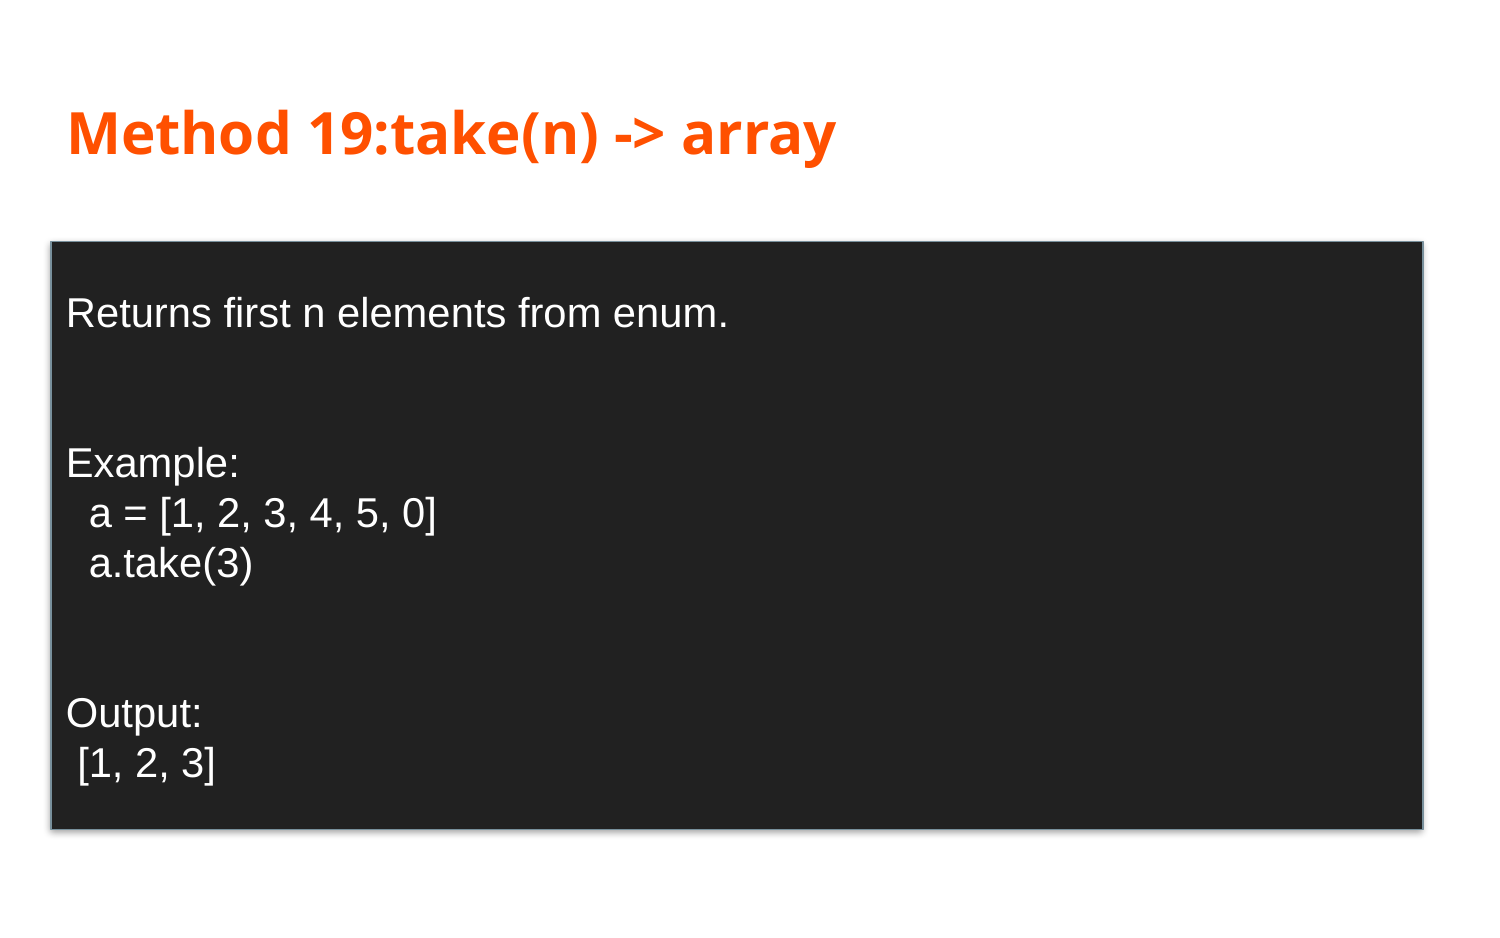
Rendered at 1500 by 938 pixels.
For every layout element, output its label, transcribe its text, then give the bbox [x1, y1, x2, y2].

title Method 19:take(n) -> array [51, 81, 1424, 228]
text_box Returns first n elements from enum. Example: a = [1, 2, 3, 4, 5, 0] a.take(3) Output: [1, 2, 3] [50, 241, 1424, 830]
